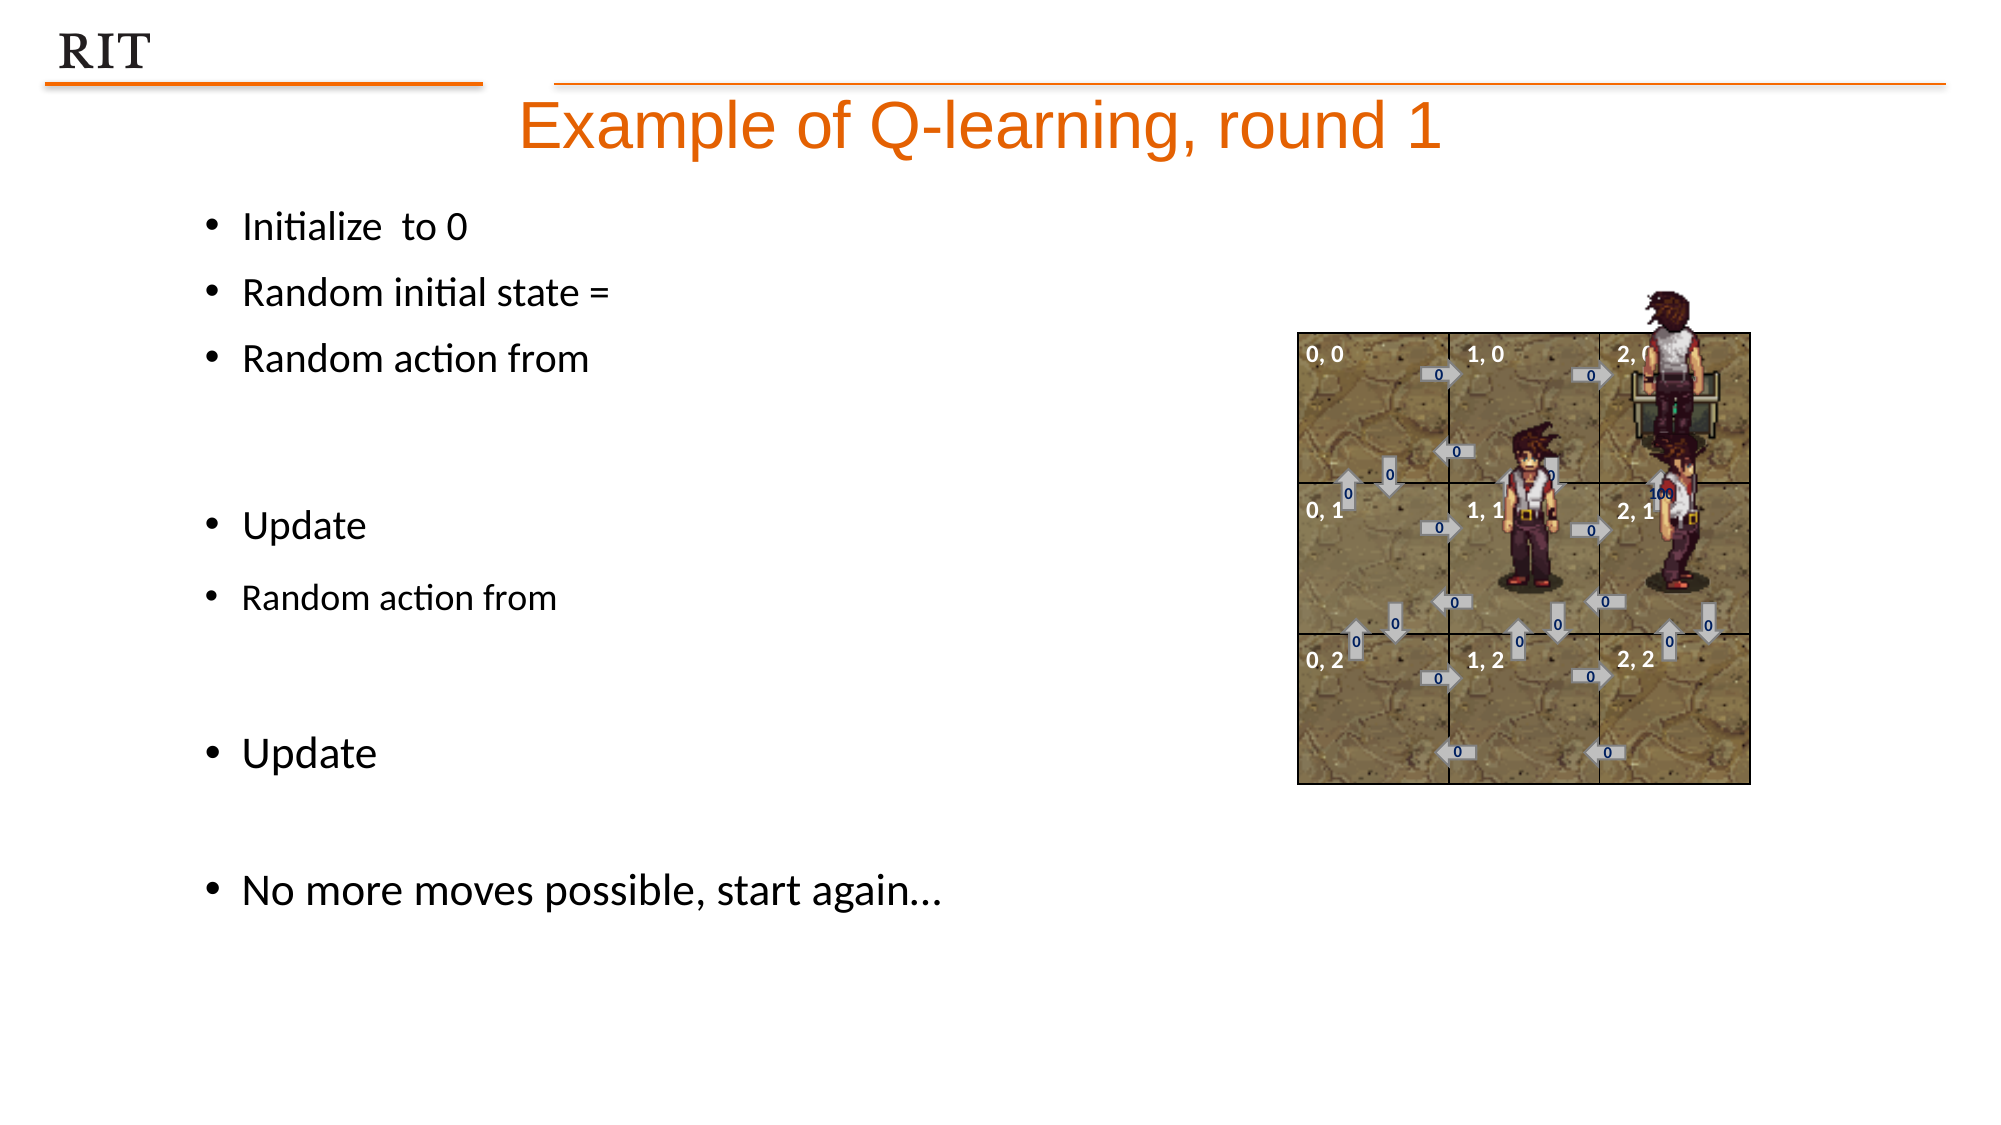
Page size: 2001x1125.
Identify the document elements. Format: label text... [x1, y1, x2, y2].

text_box 0, 0 [1291, 330, 1359, 375]
picture [1298, 279, 1750, 785]
title Example of Q-learning, round 1 [81, 80, 1882, 164]
